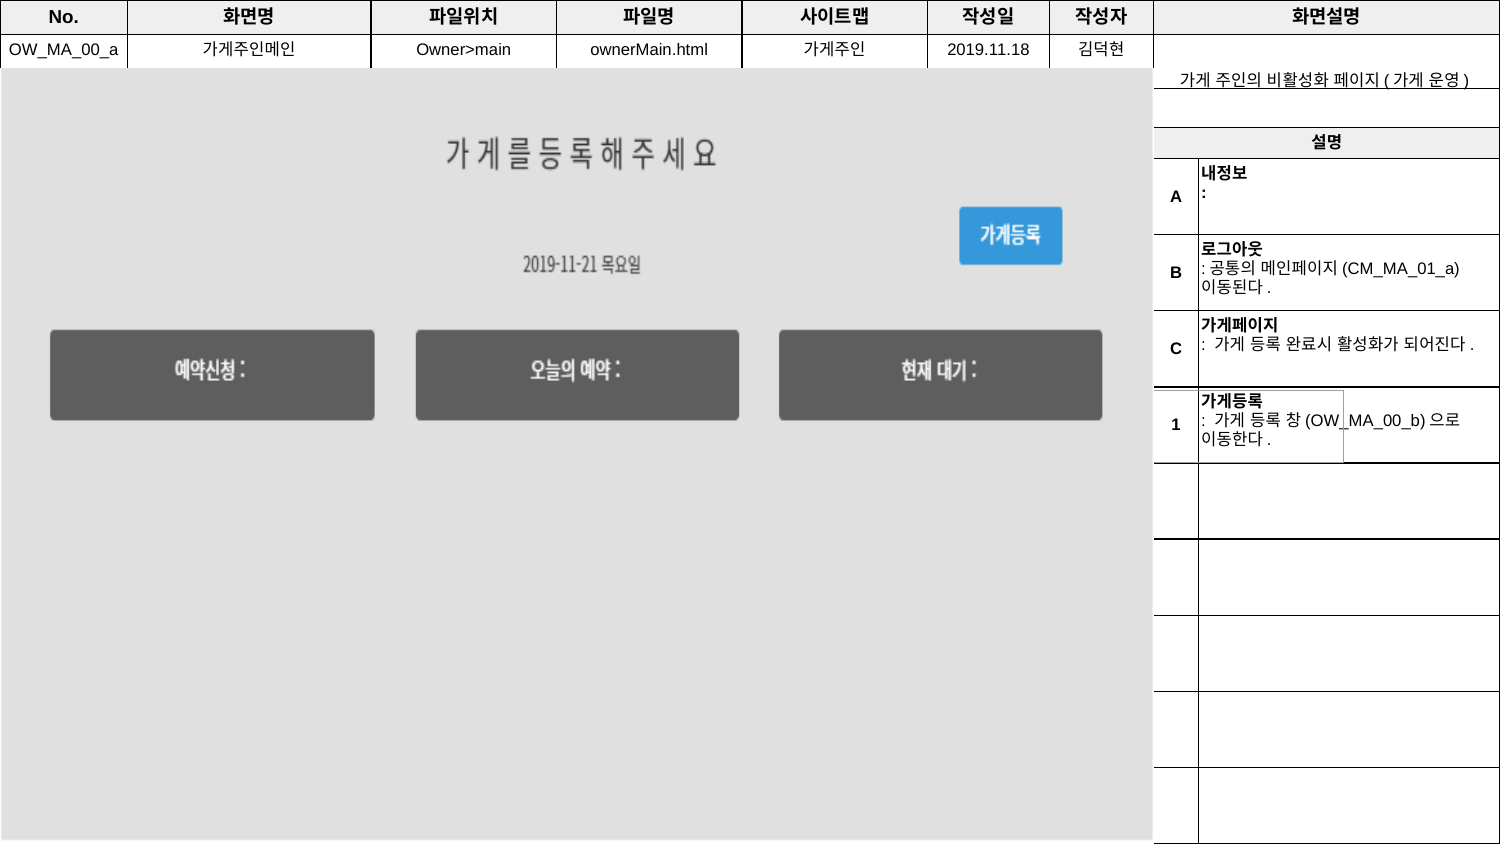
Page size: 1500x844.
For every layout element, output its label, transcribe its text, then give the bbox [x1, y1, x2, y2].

table_header 작성일 [928, 1, 1049, 34]
table_cell 2019.11.18 [928, 35, 1049, 66]
table_header 사이트맵 [743, 1, 927, 34]
table_header 작성자 [1050, 1, 1153, 34]
table_cell [1199, 692, 1499, 767]
table_cell 가게페이지 : 가게 등록 완료시 활성화가 되어진다. [1199, 311, 1499, 386]
table_cell 가게등록 : 가게 등록 창(OW_MA_00_b)으로 이동한다. [1199, 388, 1499, 462]
table_cell [1159, 616, 1198, 691]
table_cell [1159, 768, 1198, 843]
table_cell [1159, 692, 1198, 767]
table_cell [1199, 464, 1499, 538]
table_cell 로그아웃 :공통의 메인페이지(CM_MA_01_a) 이동된다. [1199, 235, 1499, 310]
table_cell OW_MA_00_a [1, 35, 127, 66]
table_cell 내정보 : [1199, 159, 1499, 234]
table_header 가게 주인의 비활성화 페이지(가게 운영) [1154, 35, 1499, 127]
table_cell ownerMain.html [557, 35, 741, 66]
table_cell Owner>main [372, 35, 556, 66]
table_cell [1159, 464, 1198, 538]
table_header No. [1, 1, 127, 34]
table_header 화면명 [128, 1, 370, 34]
table_cell 김덕현 [1050, 35, 1153, 67]
table_cell C [1159, 311, 1198, 386]
table_cell B [1159, 235, 1198, 310]
table_cell [1159, 540, 1198, 615]
picture [0, 68, 1154, 844]
table_header [1159, 391, 1343, 462]
table_header 파일명 [557, 1, 741, 34]
table_cell [1199, 540, 1499, 615]
table_cell 설명 [1159, 128, 1499, 158]
table_cell A [1159, 159, 1198, 234]
table_header 파일위치 [372, 1, 556, 34]
table_cell [1199, 768, 1499, 843]
table_cell 가게주인 [743, 35, 927, 66]
table_header 화면설명 [1154, 1, 1499, 34]
table_cell [1199, 616, 1499, 691]
table_cell 가게주인메인 [128, 35, 370, 66]
